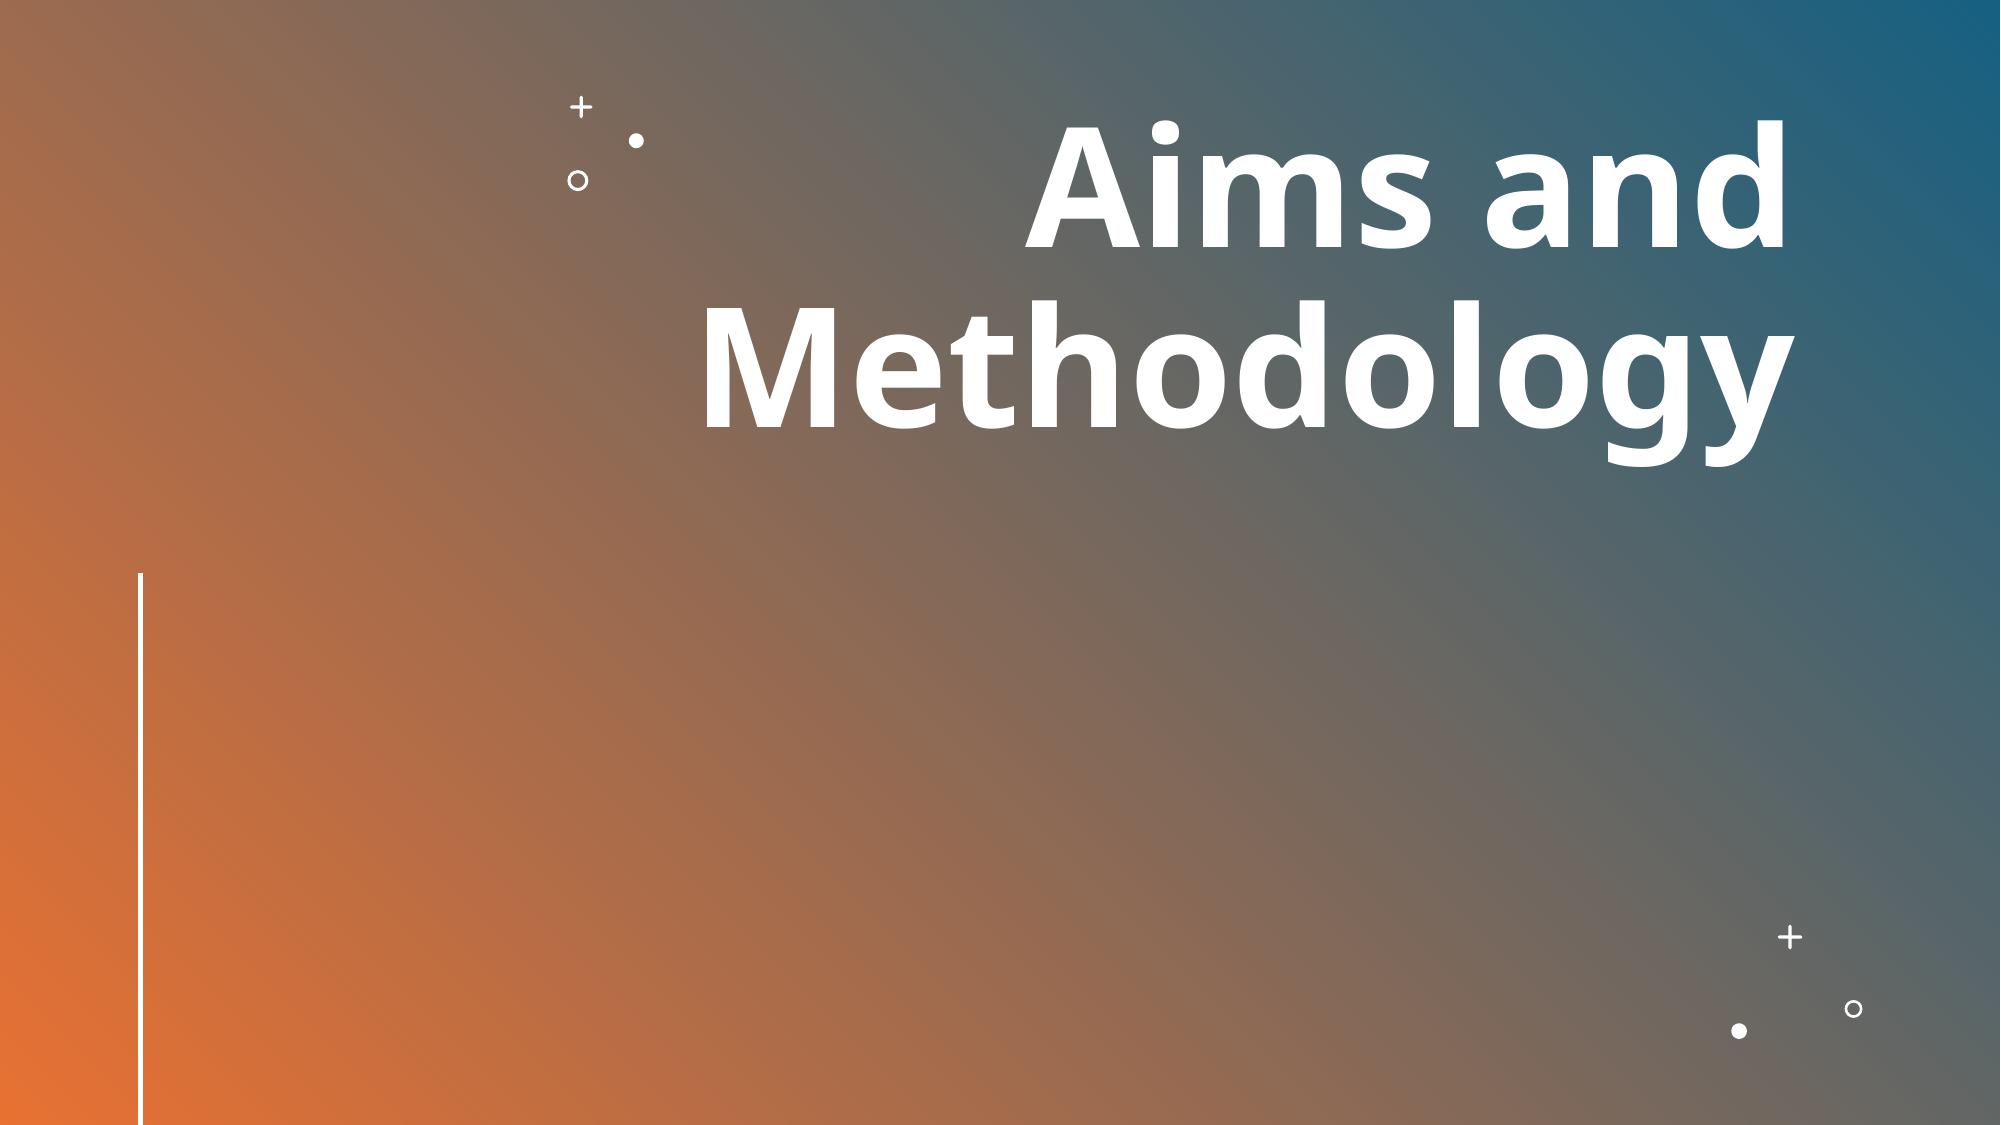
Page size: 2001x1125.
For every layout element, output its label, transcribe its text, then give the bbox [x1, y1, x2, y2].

text_box [1844, 1000, 1863, 1018]
text_box [567, 170, 589, 192]
text_box [628, 133, 644, 149]
text_box [0, 0, 2000, 1125]
title Aims and Methodology [636, 95, 1812, 779]
text_box [1731, 1023, 1747, 1039]
text_box [1777, 924, 1803, 950]
text_box [569, 95, 593, 119]
